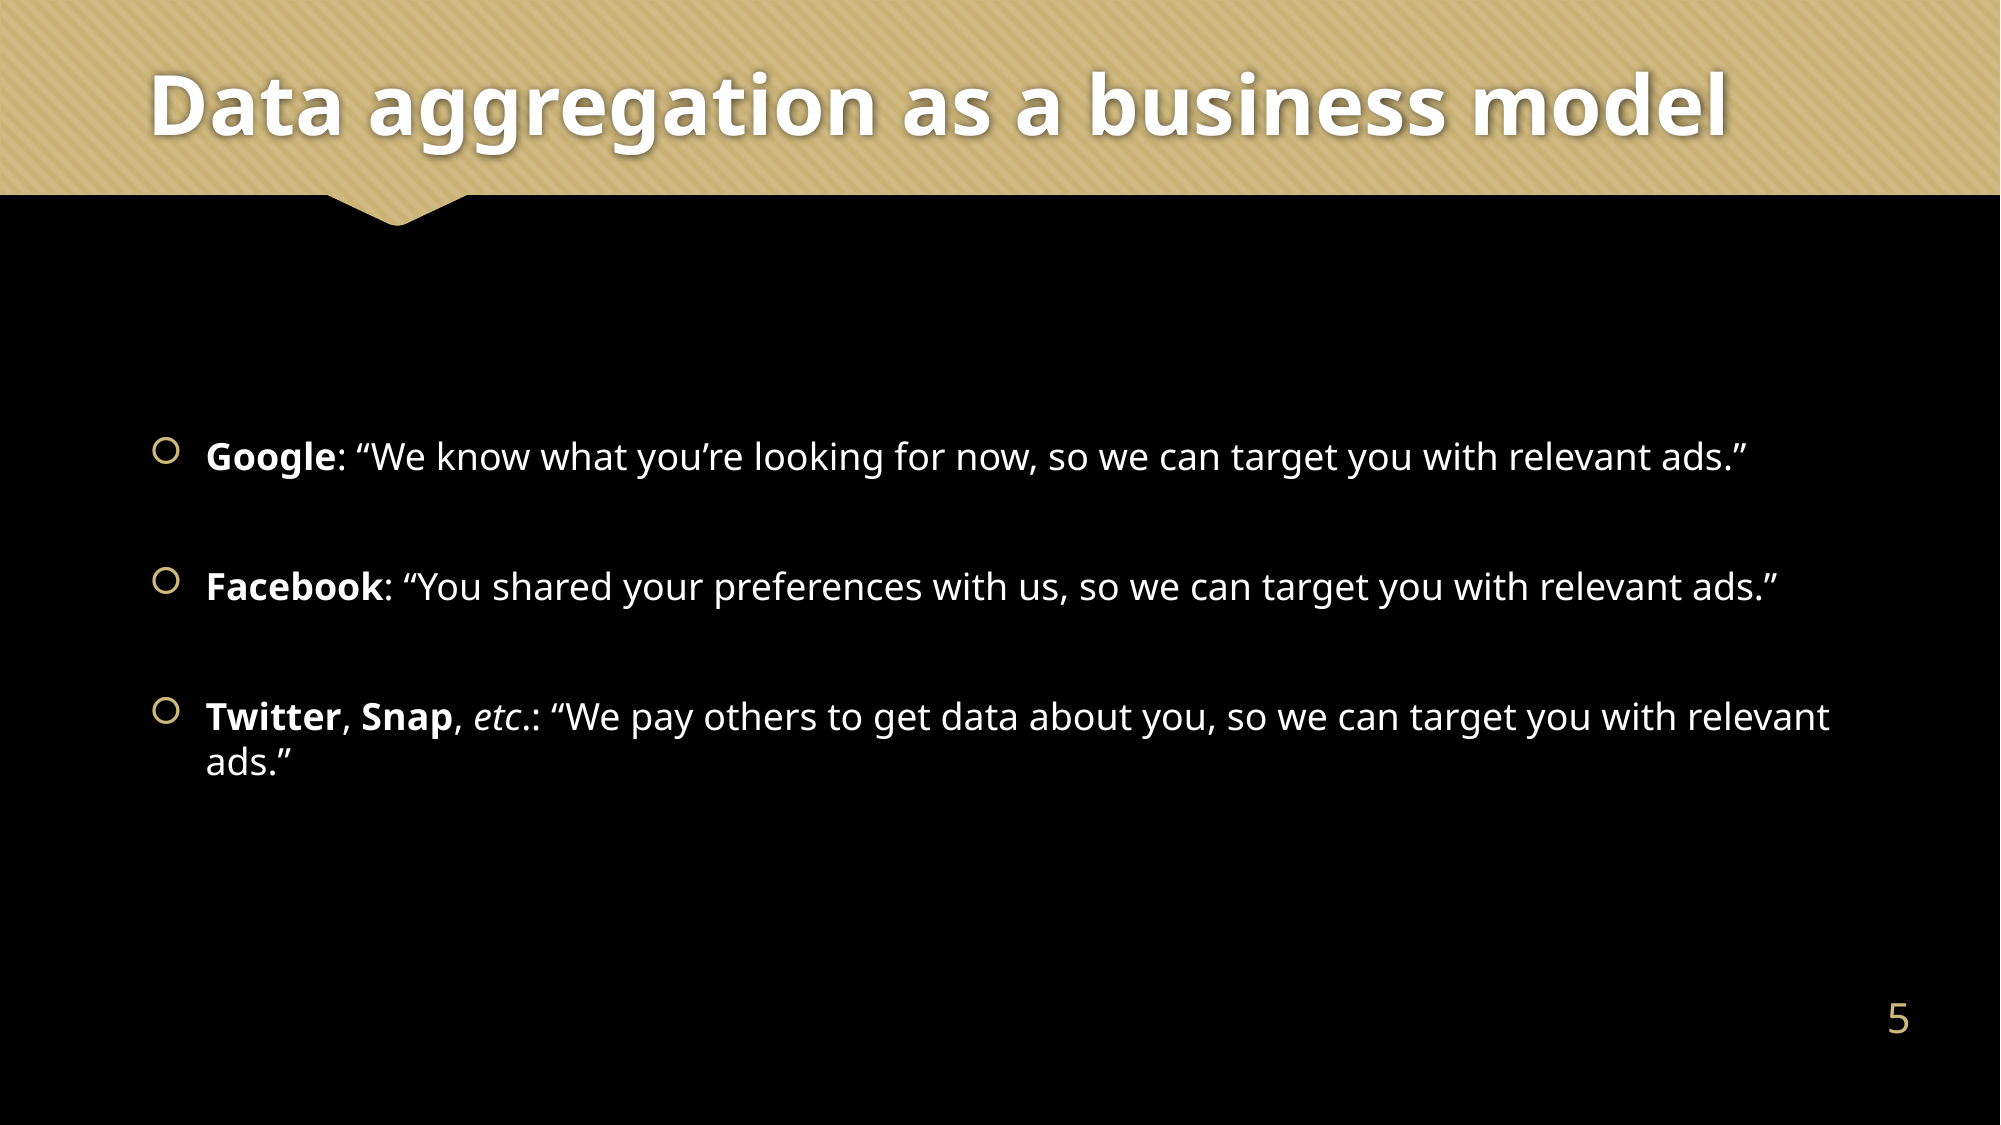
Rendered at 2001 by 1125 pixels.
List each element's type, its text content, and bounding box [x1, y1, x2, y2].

slide_number 4 [1751, 970, 1926, 1051]
list Google: “We know what you’re looking for now, so we can target you with relevant ads.” Facebook: “You shared your preferences with us, so we can target you with relevant ads.” Twitter, Snap, etc.: “We pay others to get data about you, so we can target you with relevant ads.” [134, 233, 1866, 983]
title Data aggregation as a business model [132, 0, 1868, 160]
